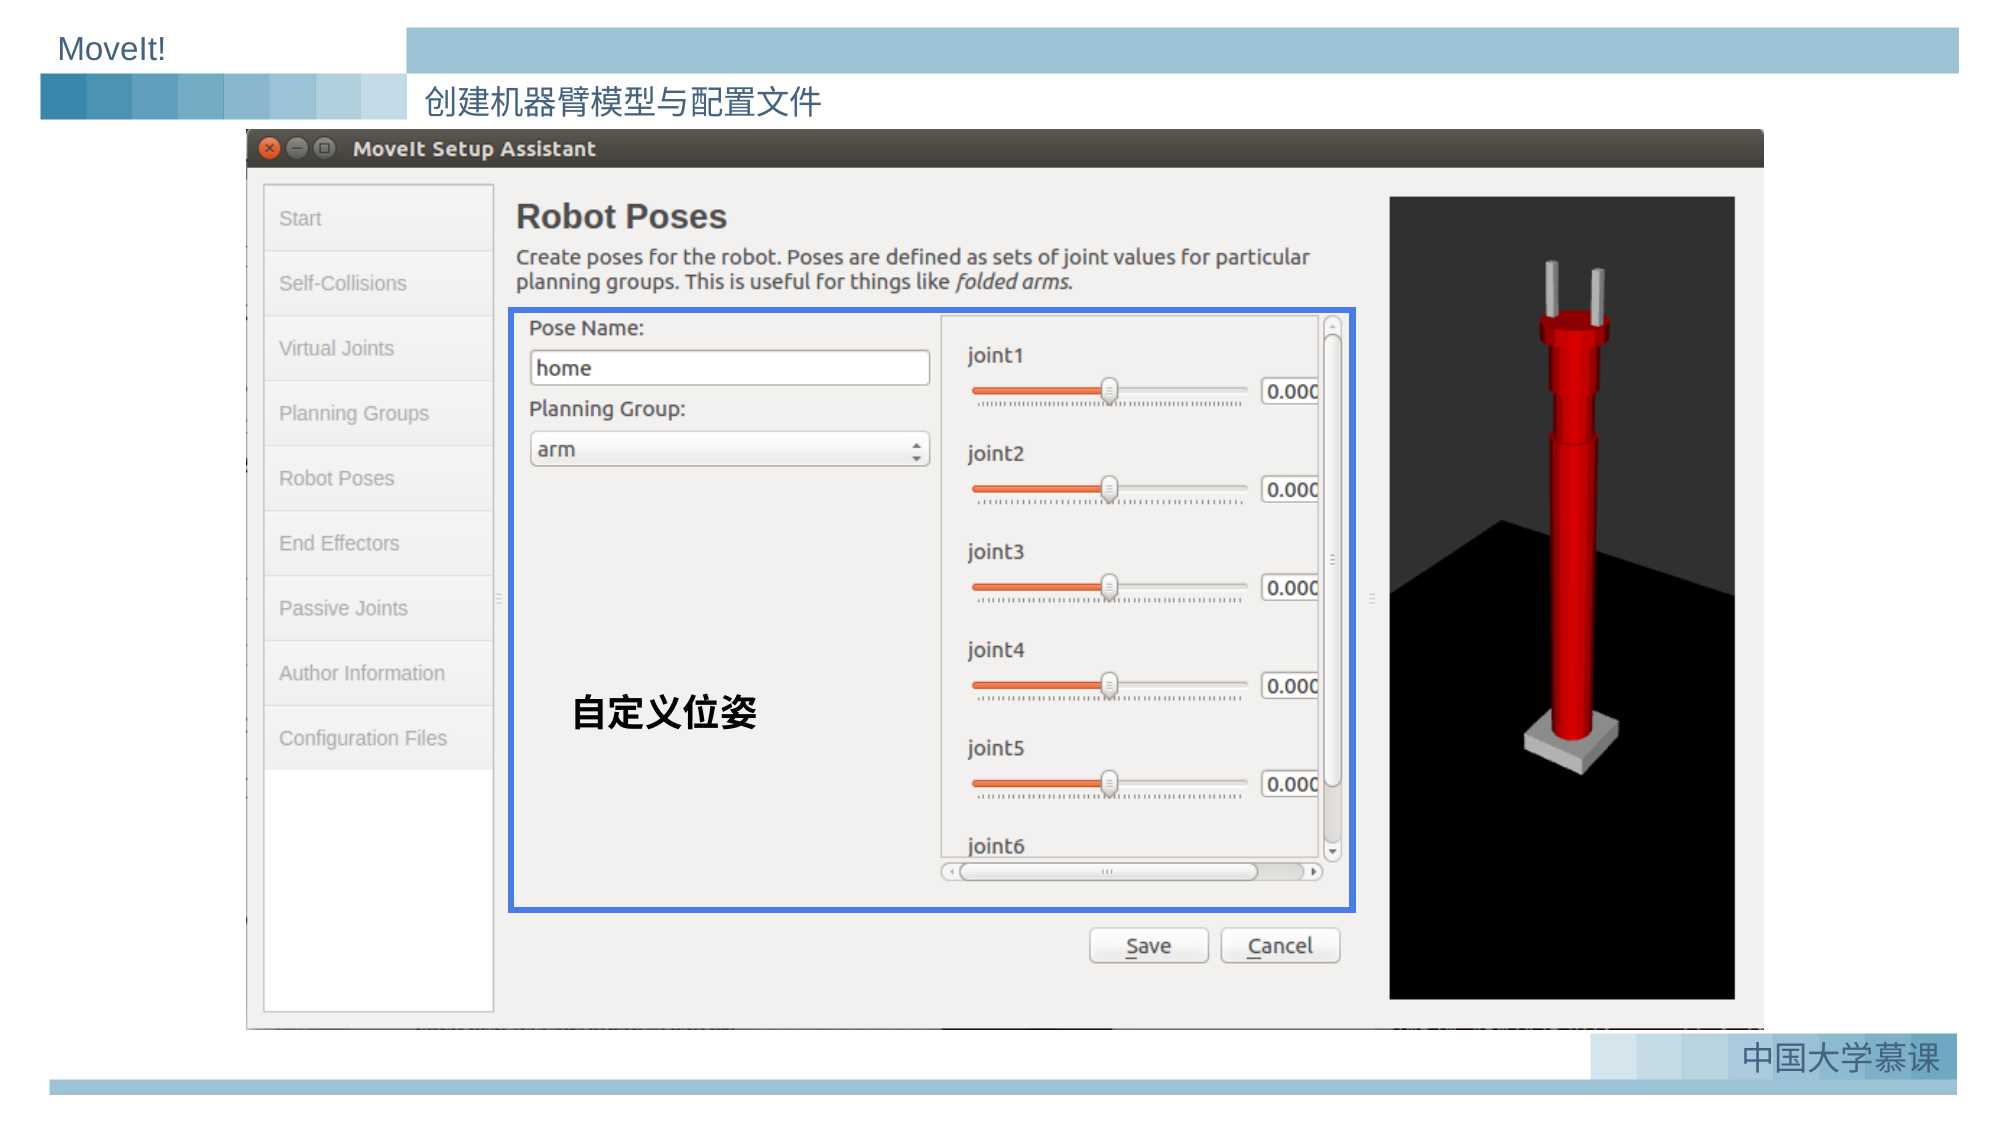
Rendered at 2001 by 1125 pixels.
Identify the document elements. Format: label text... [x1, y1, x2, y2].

text_box 中国大学慕课 [1726, 1029, 1956, 1085]
text_box MoveIt! [42, 19, 182, 75]
picture [0, 0, 2001, 1125]
text_box 创建机器臂模型与配置文件 [409, 73, 839, 129]
